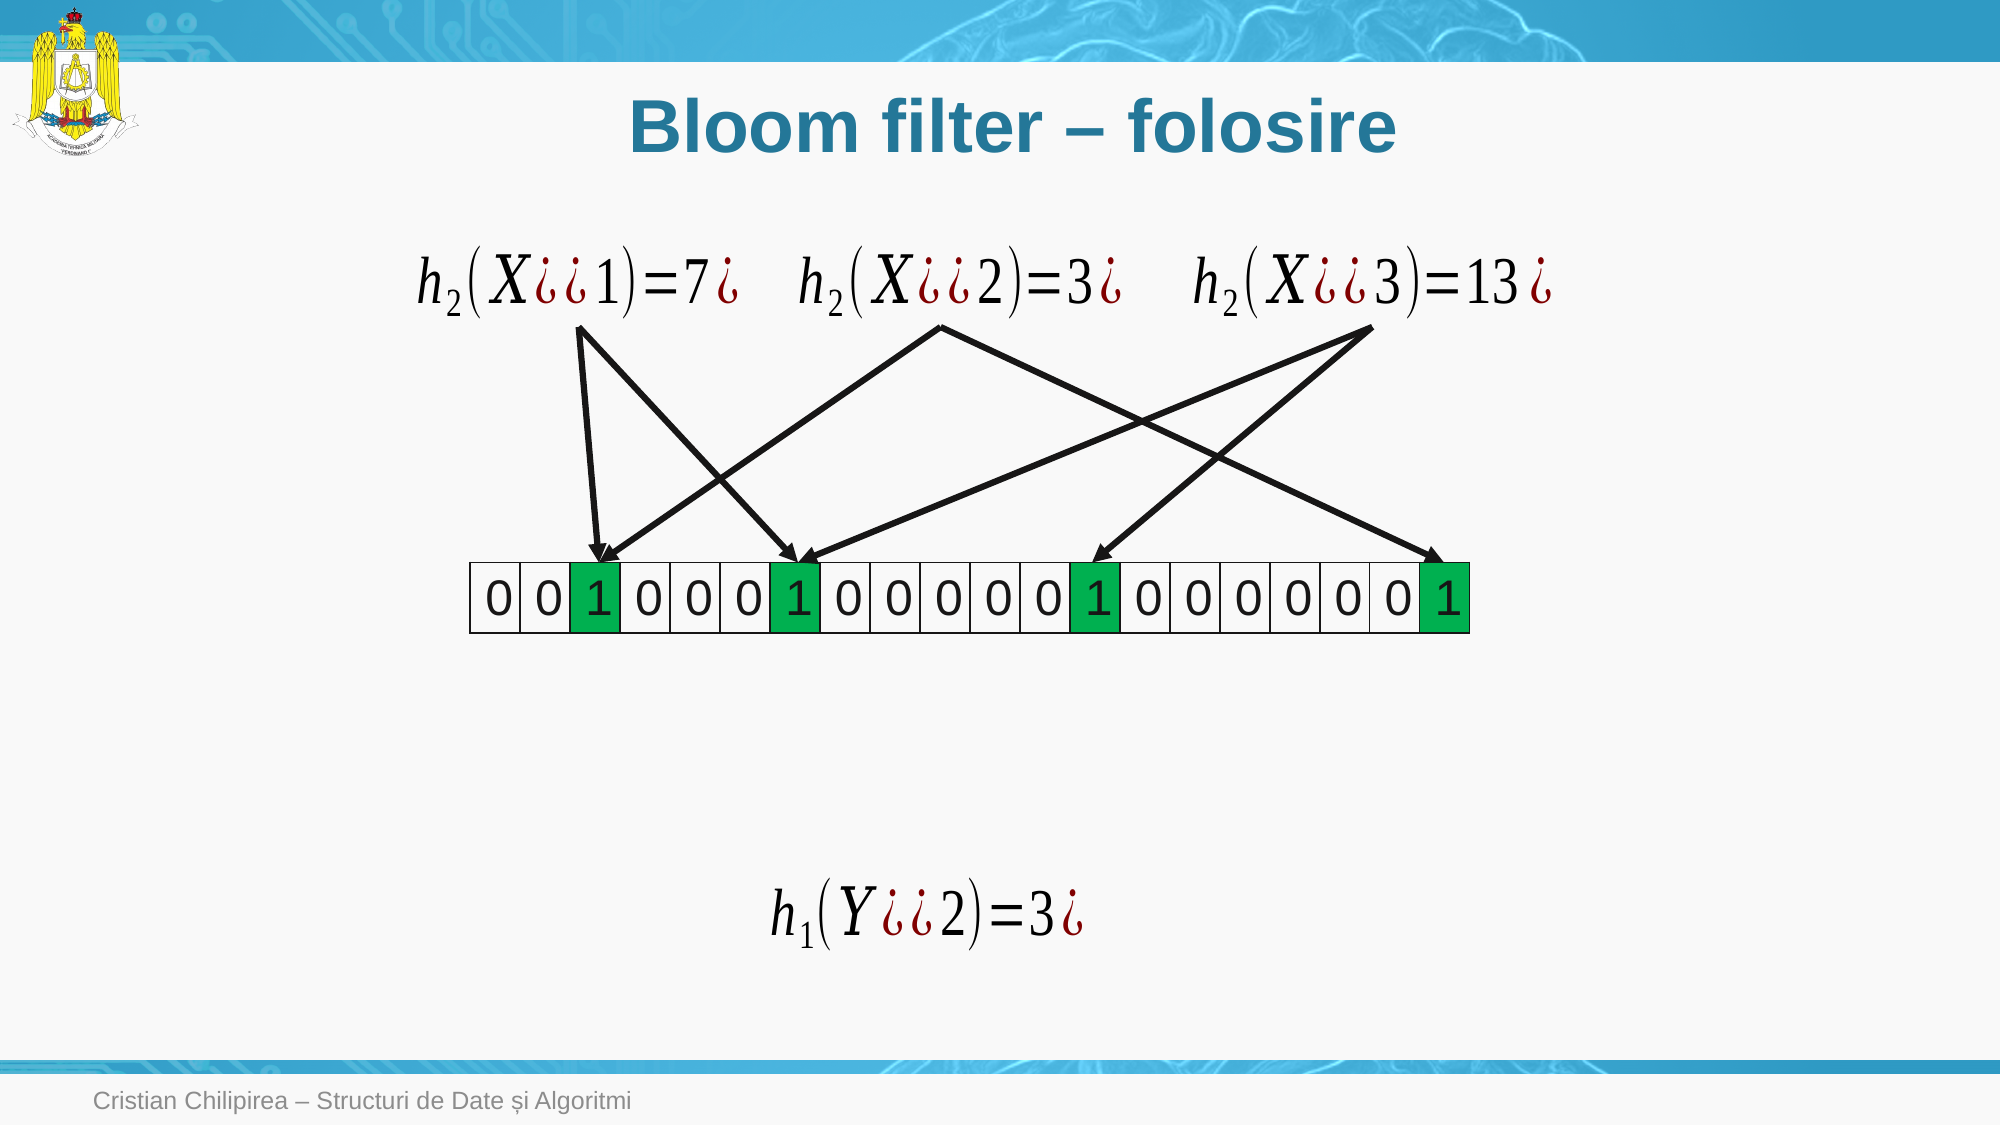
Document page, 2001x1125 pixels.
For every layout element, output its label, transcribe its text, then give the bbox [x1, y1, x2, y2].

table_header 0 [721, 563, 769, 632]
table_header 0 [1021, 563, 1069, 632]
table_header 1 [771, 563, 819, 632]
table_header 0 [1370, 563, 1419, 632]
table_header 0 [1321, 563, 1369, 632]
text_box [797, 326, 1092, 563]
table_header 1 [1420, 563, 1469, 632]
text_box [1373, 326, 1444, 563]
table_header 0 [1221, 563, 1269, 632]
title Bloom filter – folosire [150, 76, 1876, 180]
table_header 0 [1171, 563, 1219, 632]
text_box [1092, 326, 1373, 563]
table_header 0 [971, 563, 1019, 632]
table_header 0 [1271, 563, 1319, 632]
table_header 0 [871, 563, 919, 632]
picture [0, 0, 2000, 156]
table_header 0 [921, 563, 969, 632]
table_header 0 [471, 563, 519, 632]
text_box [598, 326, 797, 563]
table_header 0 [621, 563, 669, 632]
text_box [578, 326, 598, 563]
table_header 0 [671, 563, 719, 632]
footer Cristian Chilipirea – Structuri de Date și Algoritmi [77, 1073, 1338, 1125]
picture [0, 1060, 2000, 1074]
table_header 1 [1071, 563, 1119, 632]
table_header 1 [571, 563, 619, 632]
table_header 0 [521, 563, 569, 632]
table_header 0 [821, 563, 869, 632]
table_header 0 [1121, 563, 1169, 632]
